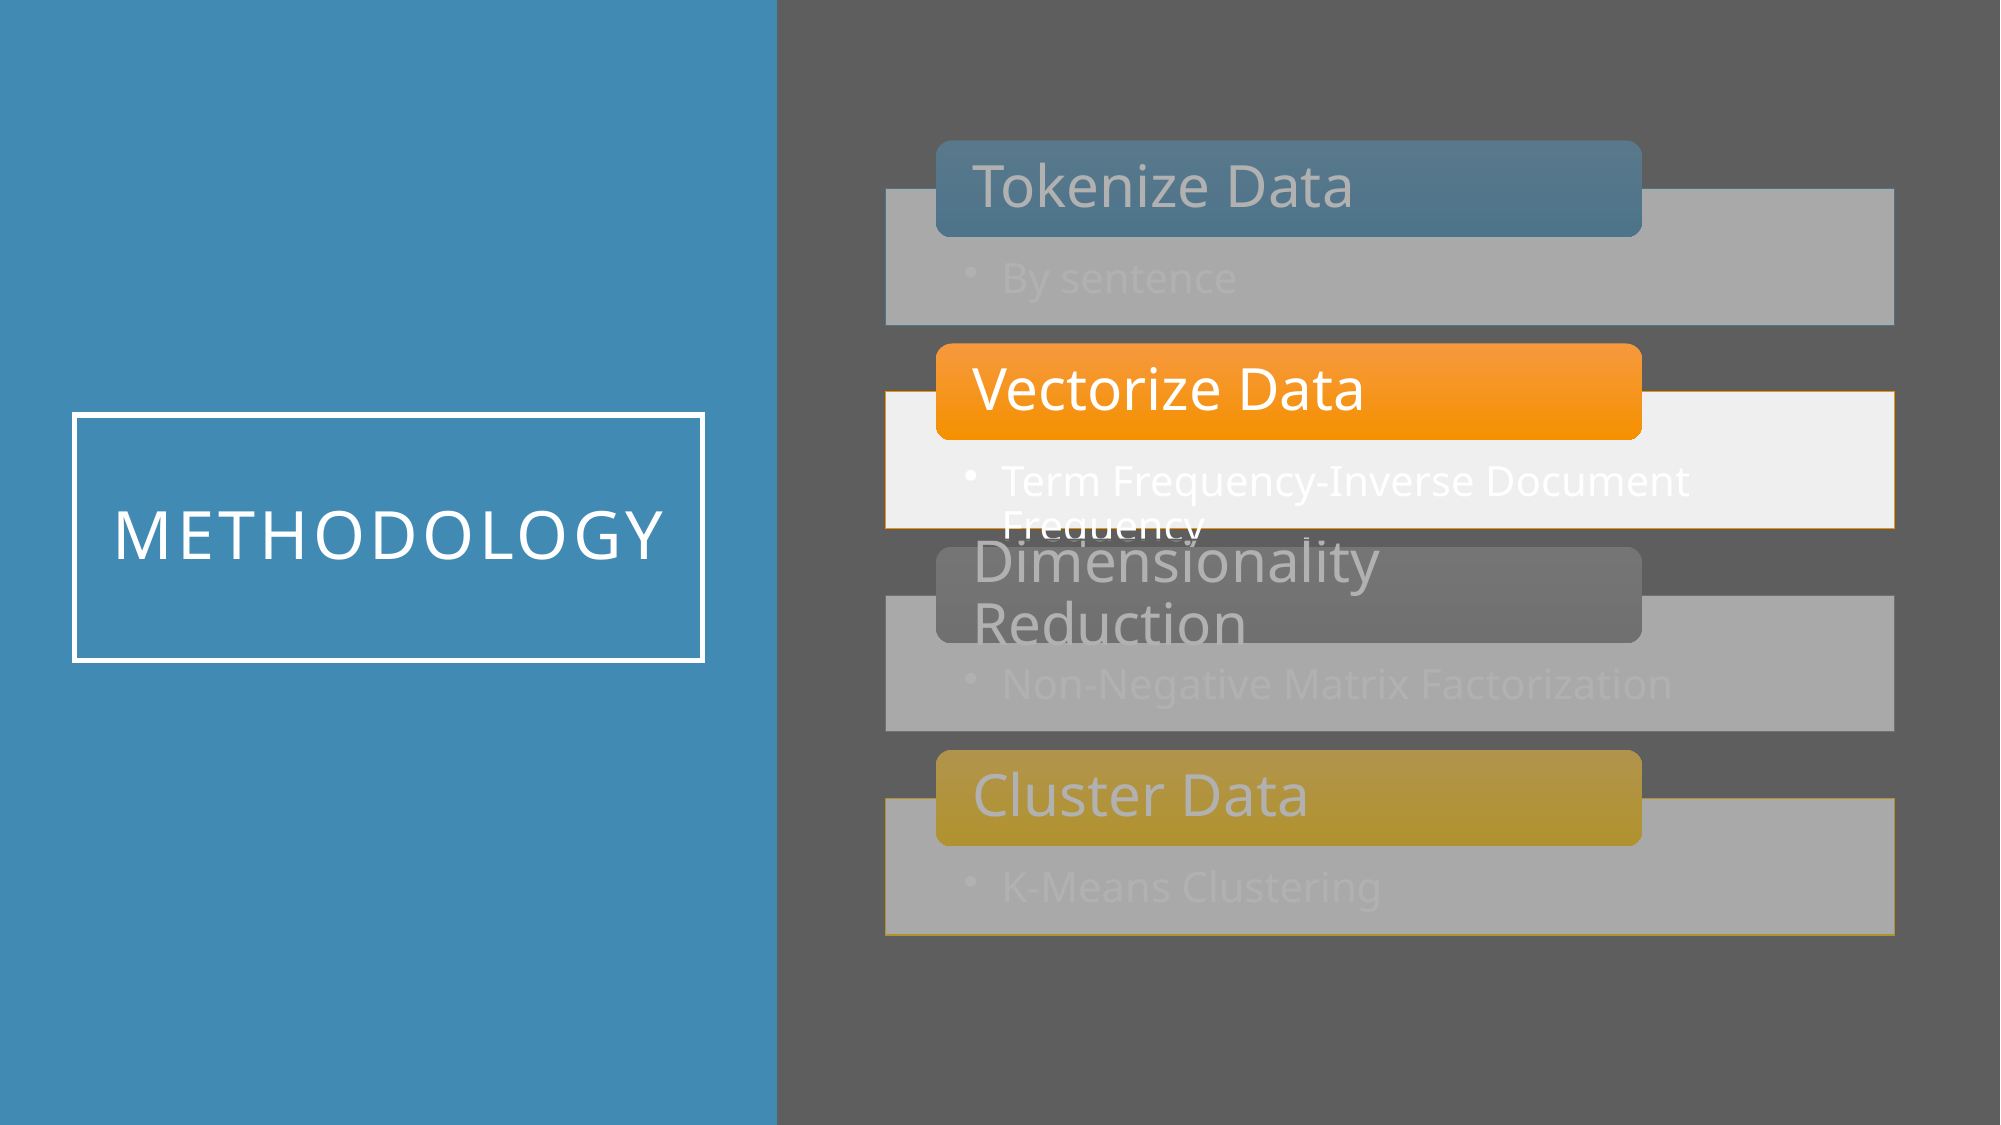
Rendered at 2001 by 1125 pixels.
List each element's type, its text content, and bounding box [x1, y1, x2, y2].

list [885, 104, 1895, 971]
title Methodology [72, 412, 705, 663]
text_box [0, 0, 778, 1125]
text_box [779, 0, 2000, 1125]
text_box [825, 102, 1955, 338]
text_box [808, 538, 1938, 1029]
